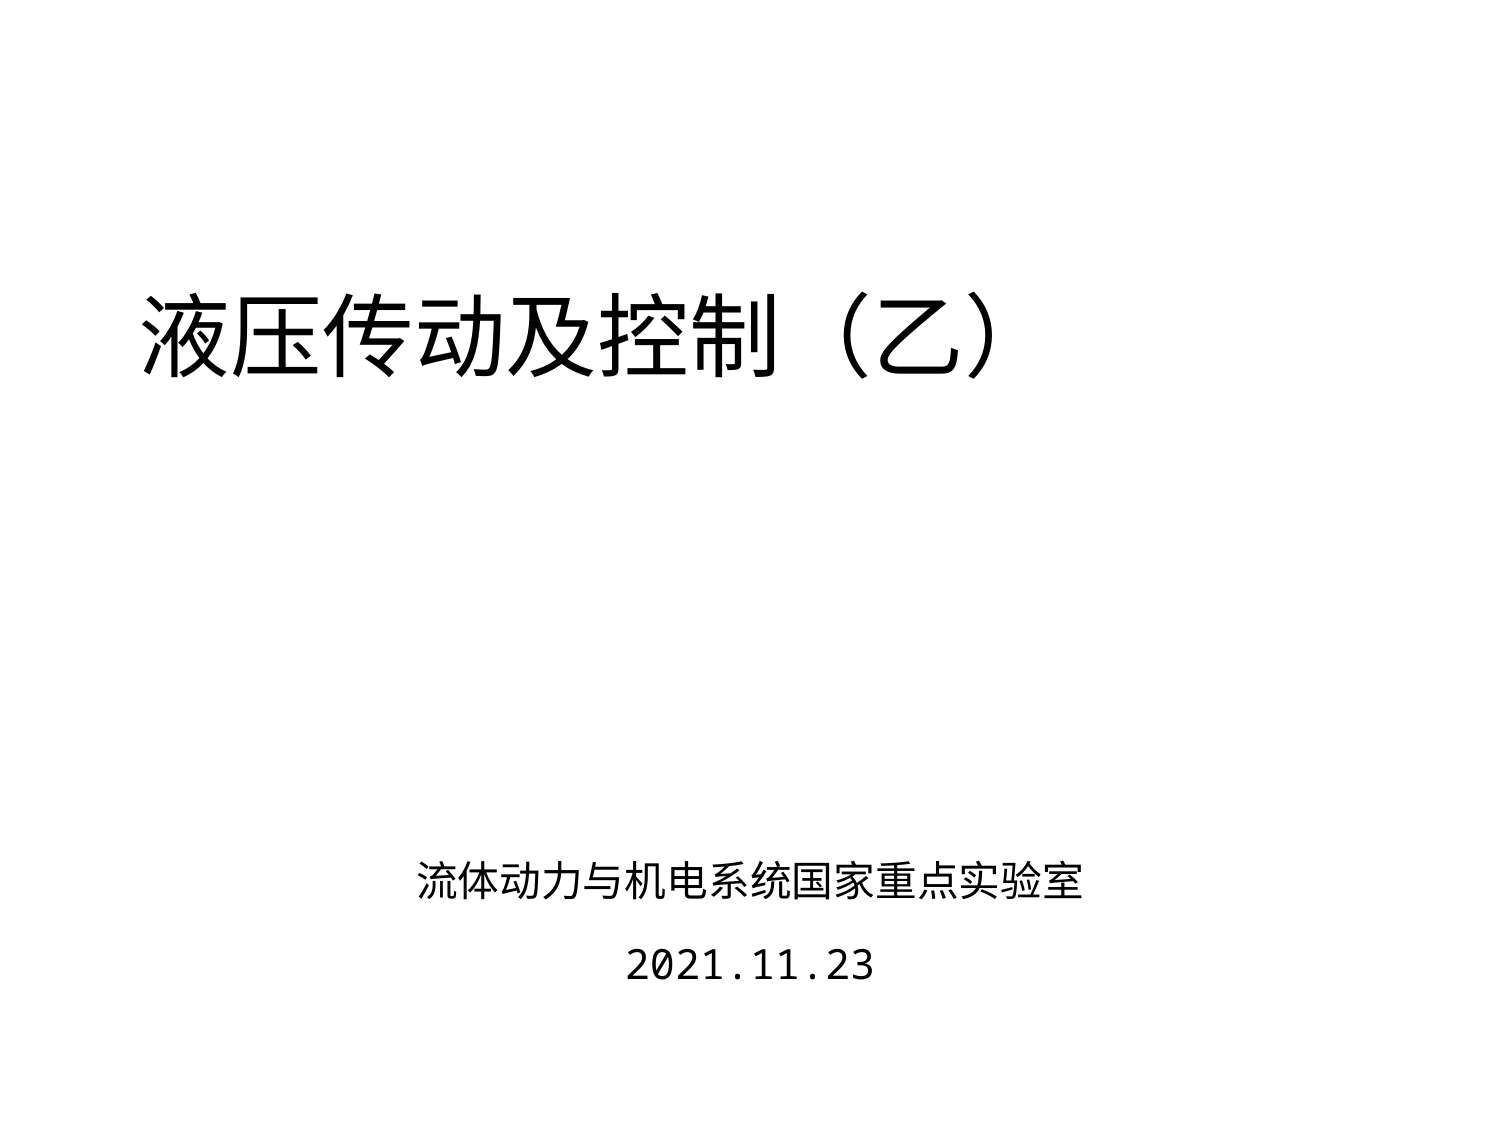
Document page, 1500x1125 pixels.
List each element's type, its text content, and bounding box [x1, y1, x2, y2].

title 液压传动及控制（乙） [123, 219, 1399, 461]
text_box 流体动力与机电系统国家重点实验室 2021.11.23 [150, 822, 1350, 953]
